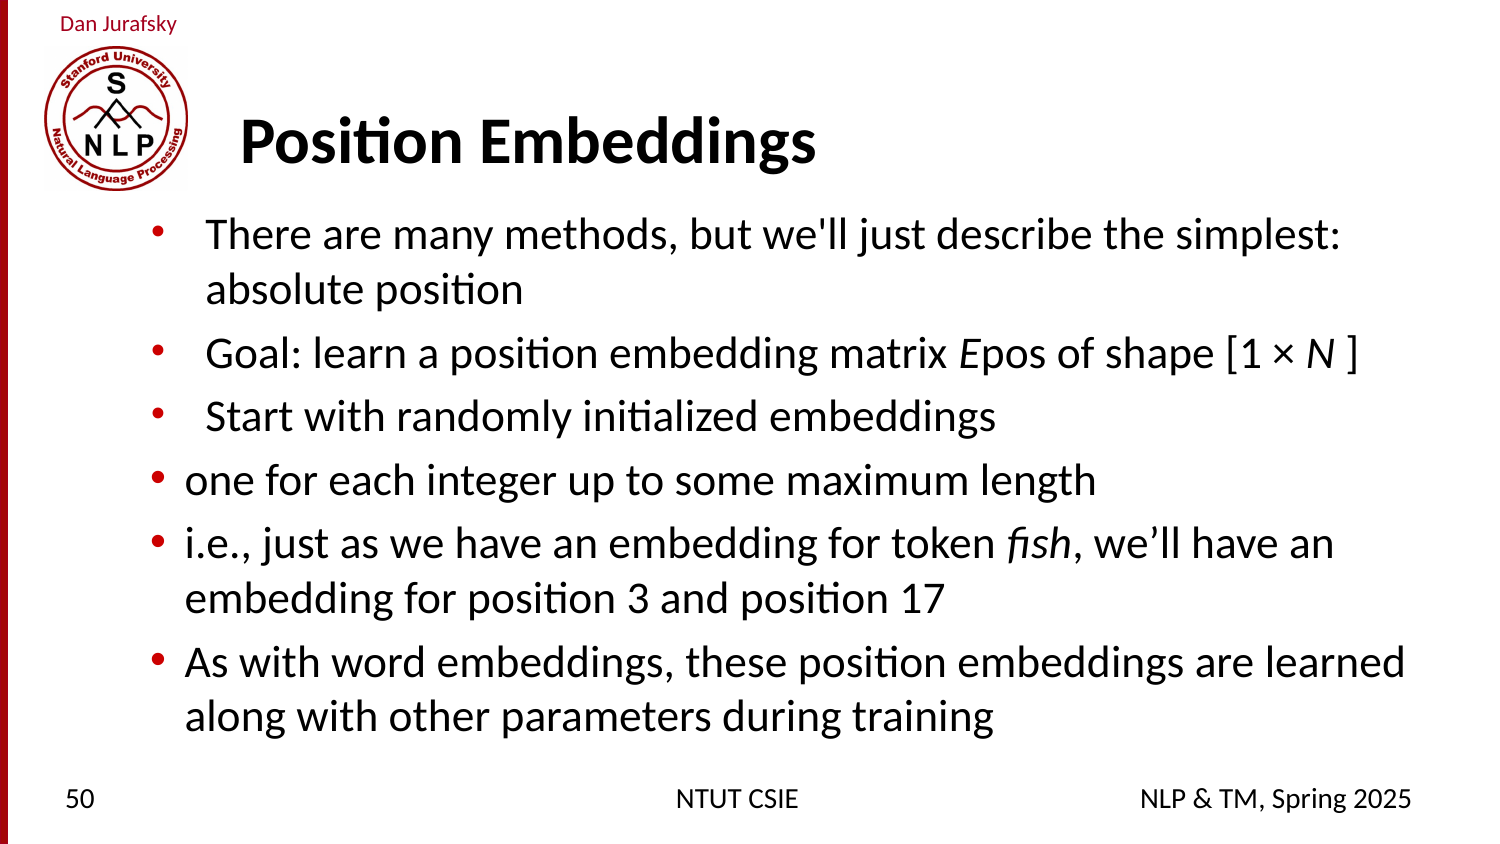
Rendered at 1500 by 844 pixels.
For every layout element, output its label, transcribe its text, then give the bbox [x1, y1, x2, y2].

footer NTUT CSIE [499, 771, 976, 829]
picture [44, 46, 188, 191]
slide_number NLP & TM, Spring 2025 [1124, 771, 1451, 829]
slide_number 50 [49, 771, 376, 829]
list There are many methods, but we'll just describe the simplest: absolute position Goal: learn a position embedding matrix Epos of shape [1 × N ] Start with randomly initialized embeddings one for each integer up to some maximum length i.e., just as we have an embedding for token fish, we’ll have an embedding for position 3 and position 17 As with word embeddings, these position embeddings are learned along with other parameters during training [135, 196, 1463, 760]
title Position Embeddings [225, 62, 1450, 185]
